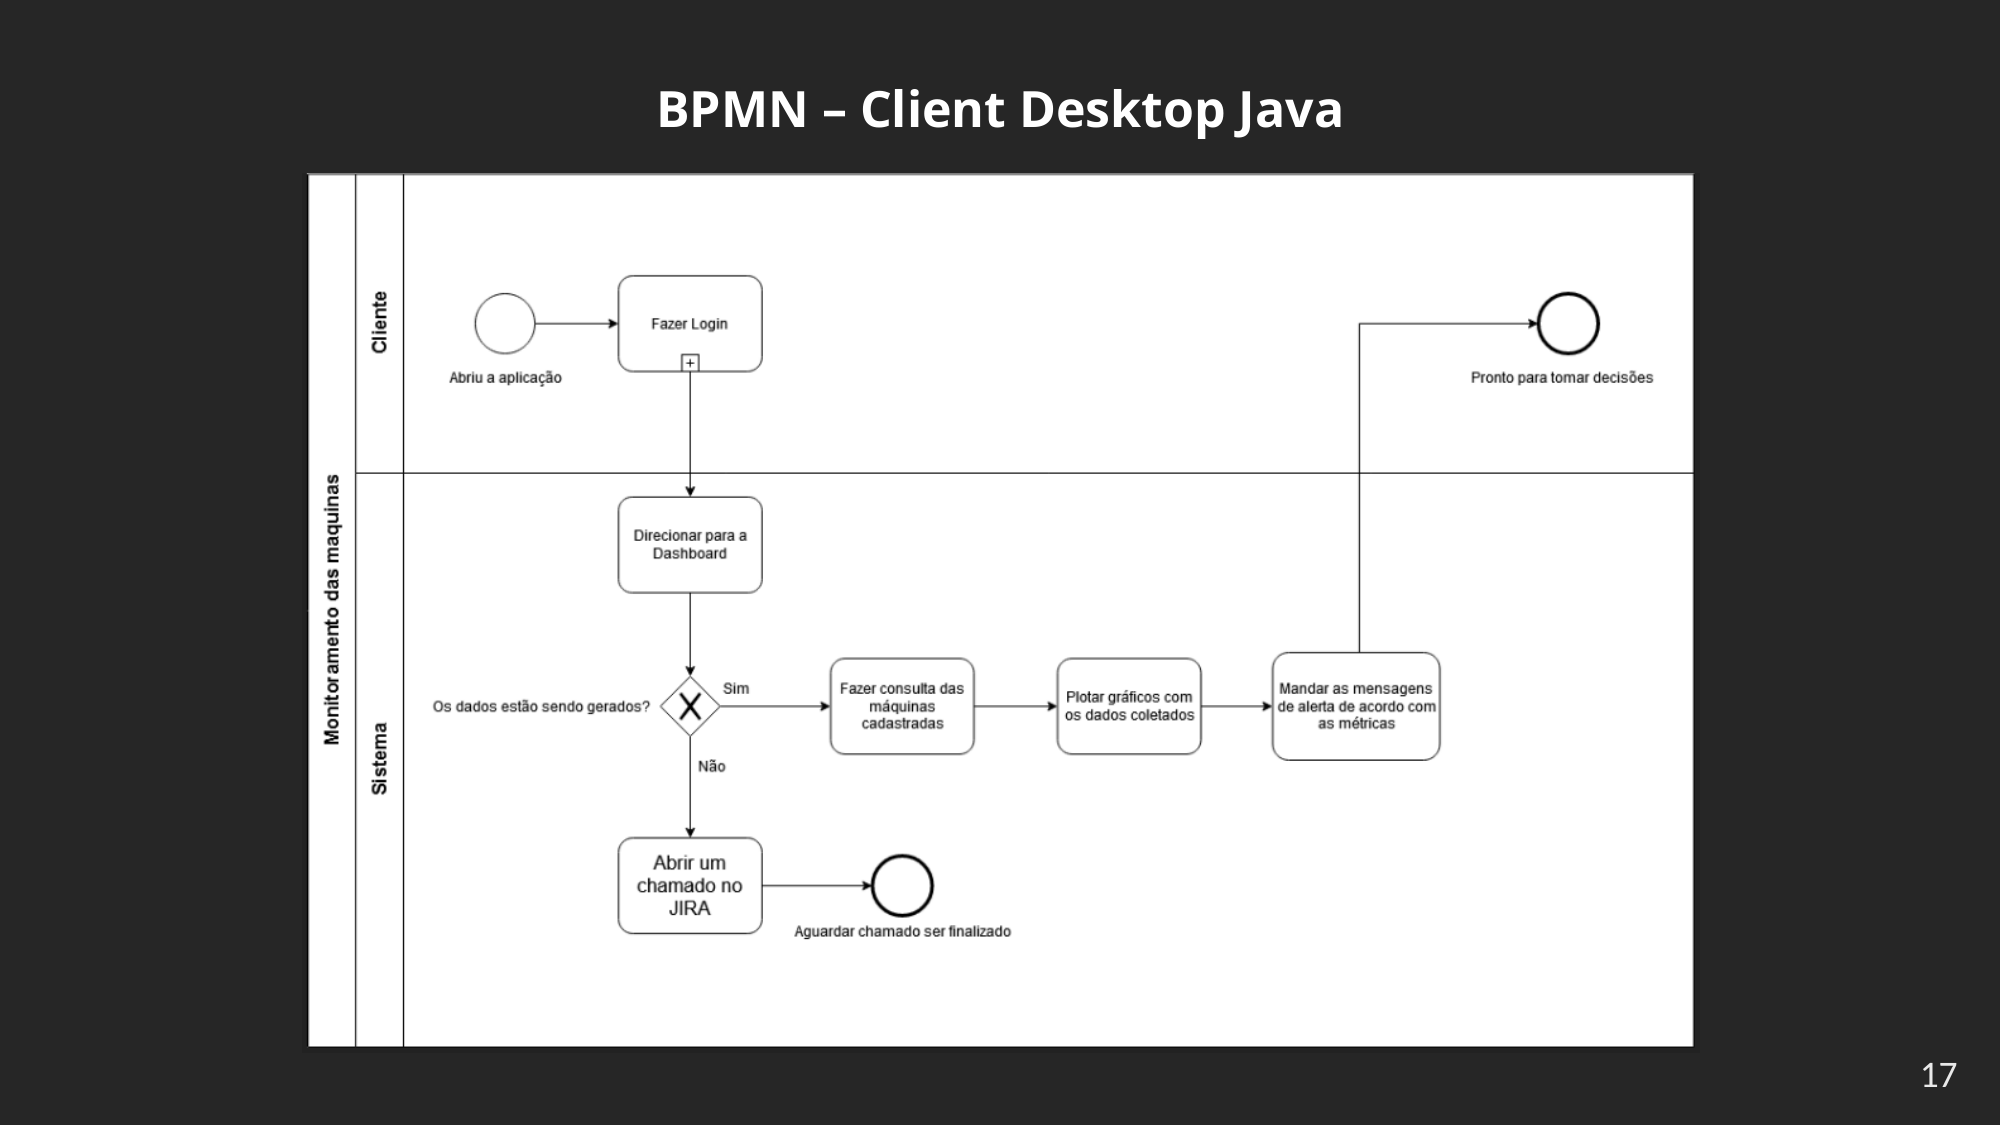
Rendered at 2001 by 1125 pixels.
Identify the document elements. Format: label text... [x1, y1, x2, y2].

text_box BPMN – Client Desktop Java [588, 76, 1413, 163]
picture [302, 173, 1700, 1053]
slide_number 17 [1522, 1042, 1973, 1103]
